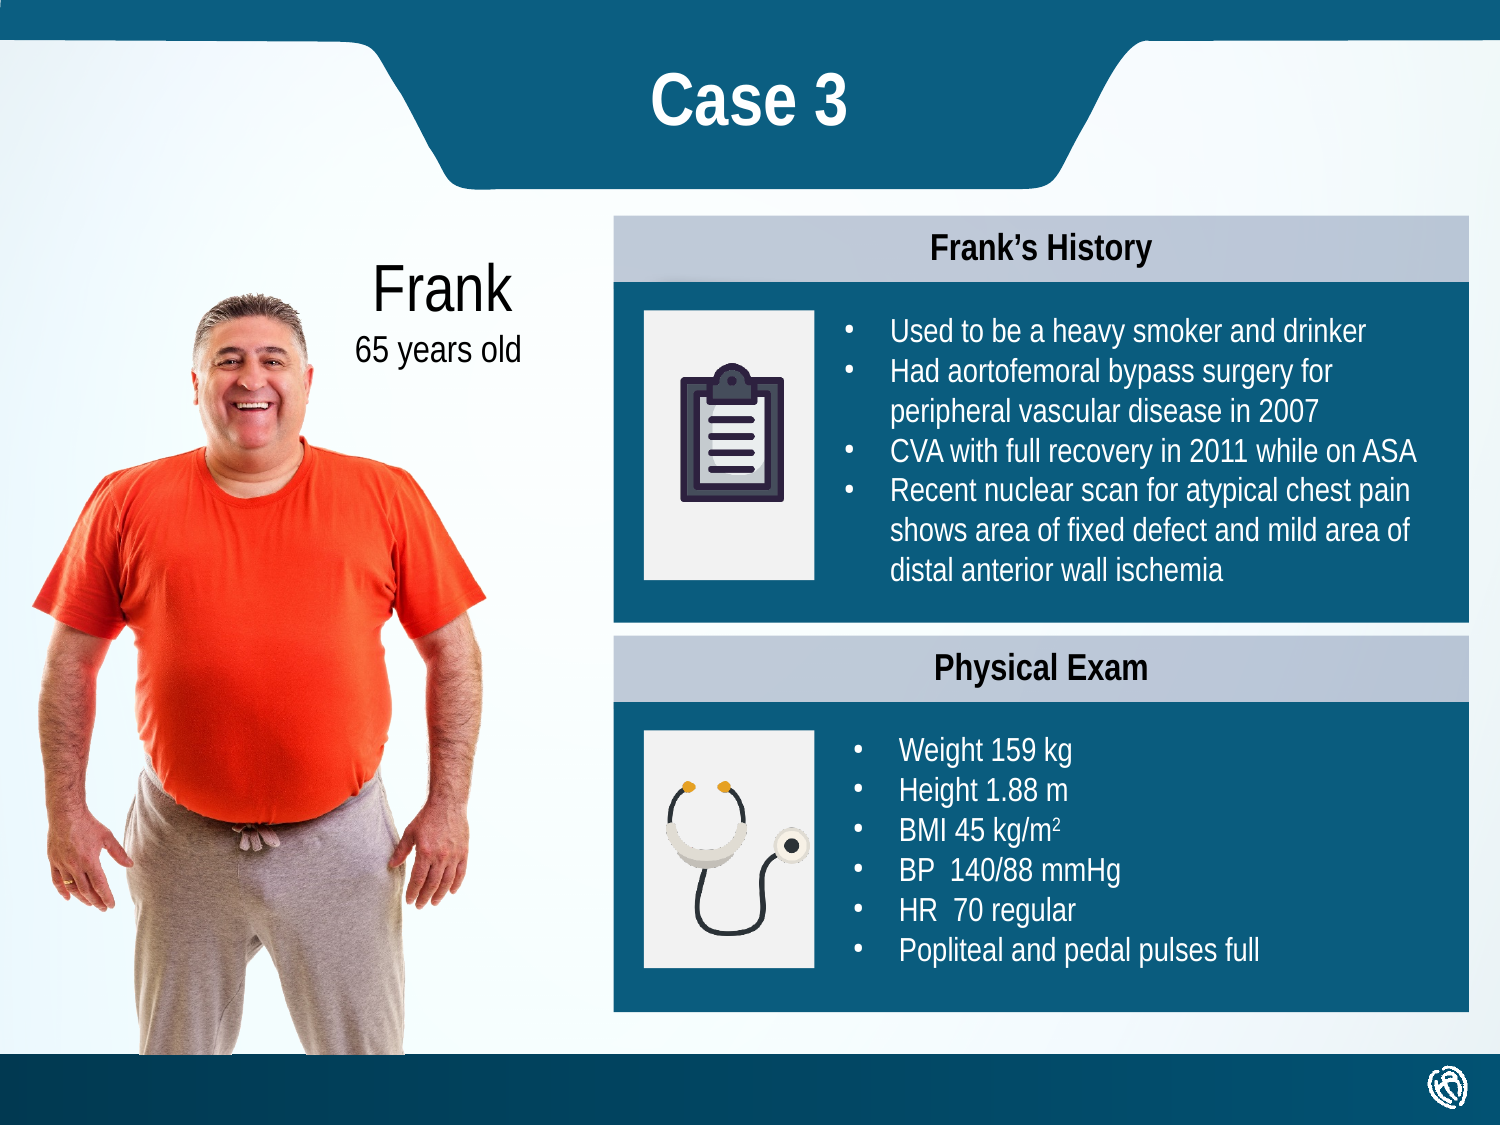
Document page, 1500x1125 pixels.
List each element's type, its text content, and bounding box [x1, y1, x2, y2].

picture [663, 363, 801, 502]
text_box [0, 1053, 1500, 1125]
text_box [643, 309, 815, 581]
text_box Used to be a heavy smoker and drinker Had aortofemoral bypass surgery for peripheral vascular disease in 2007 CVA with full recovery in 2011 while on ASA Recent nuclear scan for atypical chest pain shows area of fixed defect and mild area of distal anterior wall ischemia [828, 301, 1461, 596]
text_box Frank’s History [613, 215, 1470, 281]
text_box Frank 65 years old [216, 237, 613, 378]
text_box [613, 281, 1470, 624]
text_box Physical Exam [613, 635, 1470, 701]
text_box Case 3 [0, 0, 1500, 191]
picture [1445, 1067, 1467, 1105]
text_box [613, 701, 1470, 1013]
text_box [643, 729, 815, 969]
picture [1428, 1071, 1454, 1108]
picture [1435, 1072, 1461, 1102]
picture [660, 781, 814, 936]
picture [0, 252, 516, 1054]
text_box Weight 159 kg Height 1.88 m BMI 45 kg/m2 BP 140/88 mmHg HR 70 regular Popliteal and pedal pulses full [837, 720, 1470, 976]
